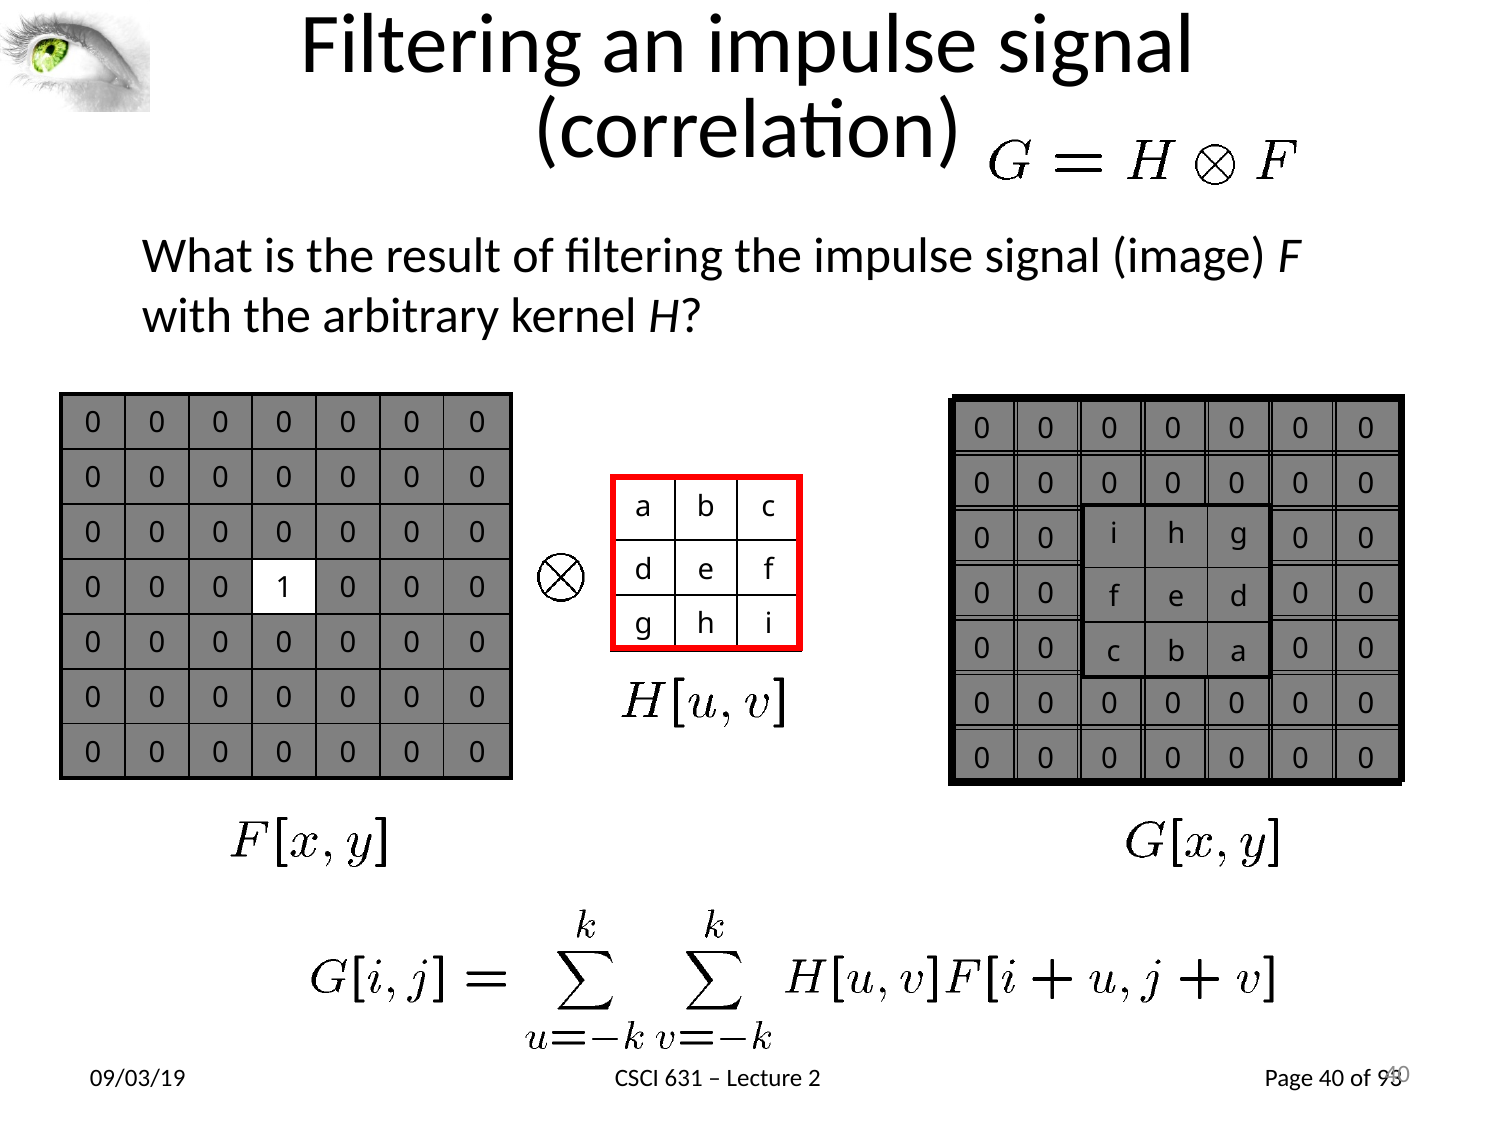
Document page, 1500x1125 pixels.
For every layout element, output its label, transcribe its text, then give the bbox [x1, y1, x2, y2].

table_cell [956, 561, 1017, 615]
table_cell 0 [63, 615, 124, 668]
table_header [1209, 398, 1271, 450]
table_cell 0 [381, 724, 443, 776]
table_cell 0 [317, 724, 379, 776]
picture [987, 137, 1300, 187]
table_cell 0 [126, 505, 188, 558]
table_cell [1146, 623, 1207, 675]
table_cell 0 [190, 505, 251, 558]
table_cell 0 [381, 560, 443, 613]
table_cell 0 [126, 450, 188, 503]
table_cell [1208, 568, 1268, 621]
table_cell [1082, 726, 1144, 778]
title Filtering an impulse signal (correlation) [73, 0, 1424, 188]
table_cell 0 [444, 450, 509, 503]
table_cell [1273, 616, 1335, 670]
table_cell [1018, 616, 1080, 670]
table_cell [1337, 561, 1401, 615]
table_header 0 [190, 396, 251, 448]
table_cell 0 [381, 450, 443, 503]
table_cell 0 [444, 615, 509, 668]
table_cell [1337, 452, 1401, 505]
table_header 0 [63, 396, 124, 448]
table_cell 0 [63, 505, 124, 558]
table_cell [1018, 726, 1080, 778]
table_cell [1273, 726, 1335, 778]
table_header [1018, 398, 1080, 450]
table_cell [956, 452, 1017, 505]
table_cell 0 [444, 670, 509, 723]
table_cell 0 [126, 724, 188, 776]
table_cell 0 [317, 615, 379, 668]
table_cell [1208, 623, 1268, 675]
table_cell 0 [444, 560, 509, 613]
table_cell 0 [126, 615, 188, 668]
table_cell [1337, 671, 1401, 724]
table_cell 0 [444, 505, 509, 558]
table_cell 0 [317, 670, 379, 723]
table_cell 0 [444, 724, 509, 776]
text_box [127, 215, 1325, 350]
table_cell [1082, 452, 1144, 503]
table_cell 0 [253, 505, 315, 558]
table_header [1337, 398, 1401, 450]
picture [528, 550, 595, 605]
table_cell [1273, 671, 1335, 724]
table_cell 0 [253, 670, 315, 723]
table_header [1085, 507, 1144, 567]
table_cell [956, 507, 1017, 560]
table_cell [1146, 679, 1208, 724]
table_cell [1018, 671, 1080, 724]
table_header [1208, 507, 1268, 567]
table_header [956, 398, 1017, 450]
picture [229, 815, 387, 869]
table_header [1146, 507, 1207, 567]
table_header 0 [317, 396, 379, 448]
table_cell 0 [190, 560, 251, 613]
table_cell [956, 726, 1017, 778]
table_cell [1018, 561, 1080, 615]
table_cell 0 [381, 670, 443, 723]
table_cell 0 [381, 615, 443, 668]
table_cell [1273, 452, 1335, 505]
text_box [612, 476, 800, 648]
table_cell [1085, 623, 1144, 675]
table_cell [1018, 452, 1080, 505]
table_cell 0 [381, 505, 443, 558]
table_cell 0 [190, 670, 251, 723]
table_cell 0 [190, 450, 251, 503]
table_cell 0 [190, 724, 251, 776]
table_cell [1337, 507, 1401, 560]
table_cell [1018, 507, 1080, 560]
table_header 0 [381, 396, 443, 448]
table_cell 0 [63, 670, 124, 723]
table_cell [1146, 452, 1208, 503]
picture [620, 675, 785, 729]
table_cell [1337, 616, 1401, 670]
table_cell [1273, 507, 1335, 560]
table_cell 0 [63, 724, 124, 776]
table_header 0 [444, 396, 509, 448]
table_cell 0 [63, 450, 124, 503]
table_cell 0 [63, 560, 124, 613]
table_cell 1 [253, 560, 315, 613]
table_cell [1209, 679, 1271, 724]
table_header 0 [126, 396, 188, 448]
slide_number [1074, 1042, 1425, 1103]
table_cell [1209, 726, 1271, 778]
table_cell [1085, 568, 1144, 621]
table_cell [956, 616, 1017, 670]
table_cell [1146, 568, 1207, 621]
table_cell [1337, 726, 1401, 778]
table_cell 0 [126, 560, 188, 613]
table_cell 0 [253, 615, 315, 668]
table_header [1146, 398, 1208, 450]
table_cell 0 [317, 560, 379, 613]
picture [1125, 816, 1279, 869]
picture [0, 0, 73, 112]
table_header [1273, 398, 1335, 450]
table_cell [1146, 726, 1208, 778]
table_cell [1209, 452, 1271, 503]
table_cell 0 [190, 615, 251, 668]
table_cell 0 [126, 670, 188, 723]
table_cell 0 [317, 505, 379, 558]
table_cell 0 [317, 450, 379, 503]
table_cell [1273, 561, 1335, 615]
table_header [1082, 398, 1144, 450]
table_cell 0 [253, 450, 315, 503]
table_cell [956, 671, 1017, 724]
table_header 0 [253, 396, 315, 448]
table_cell 0 [253, 724, 315, 776]
picture [310, 907, 1276, 1051]
table_cell [1082, 679, 1144, 724]
